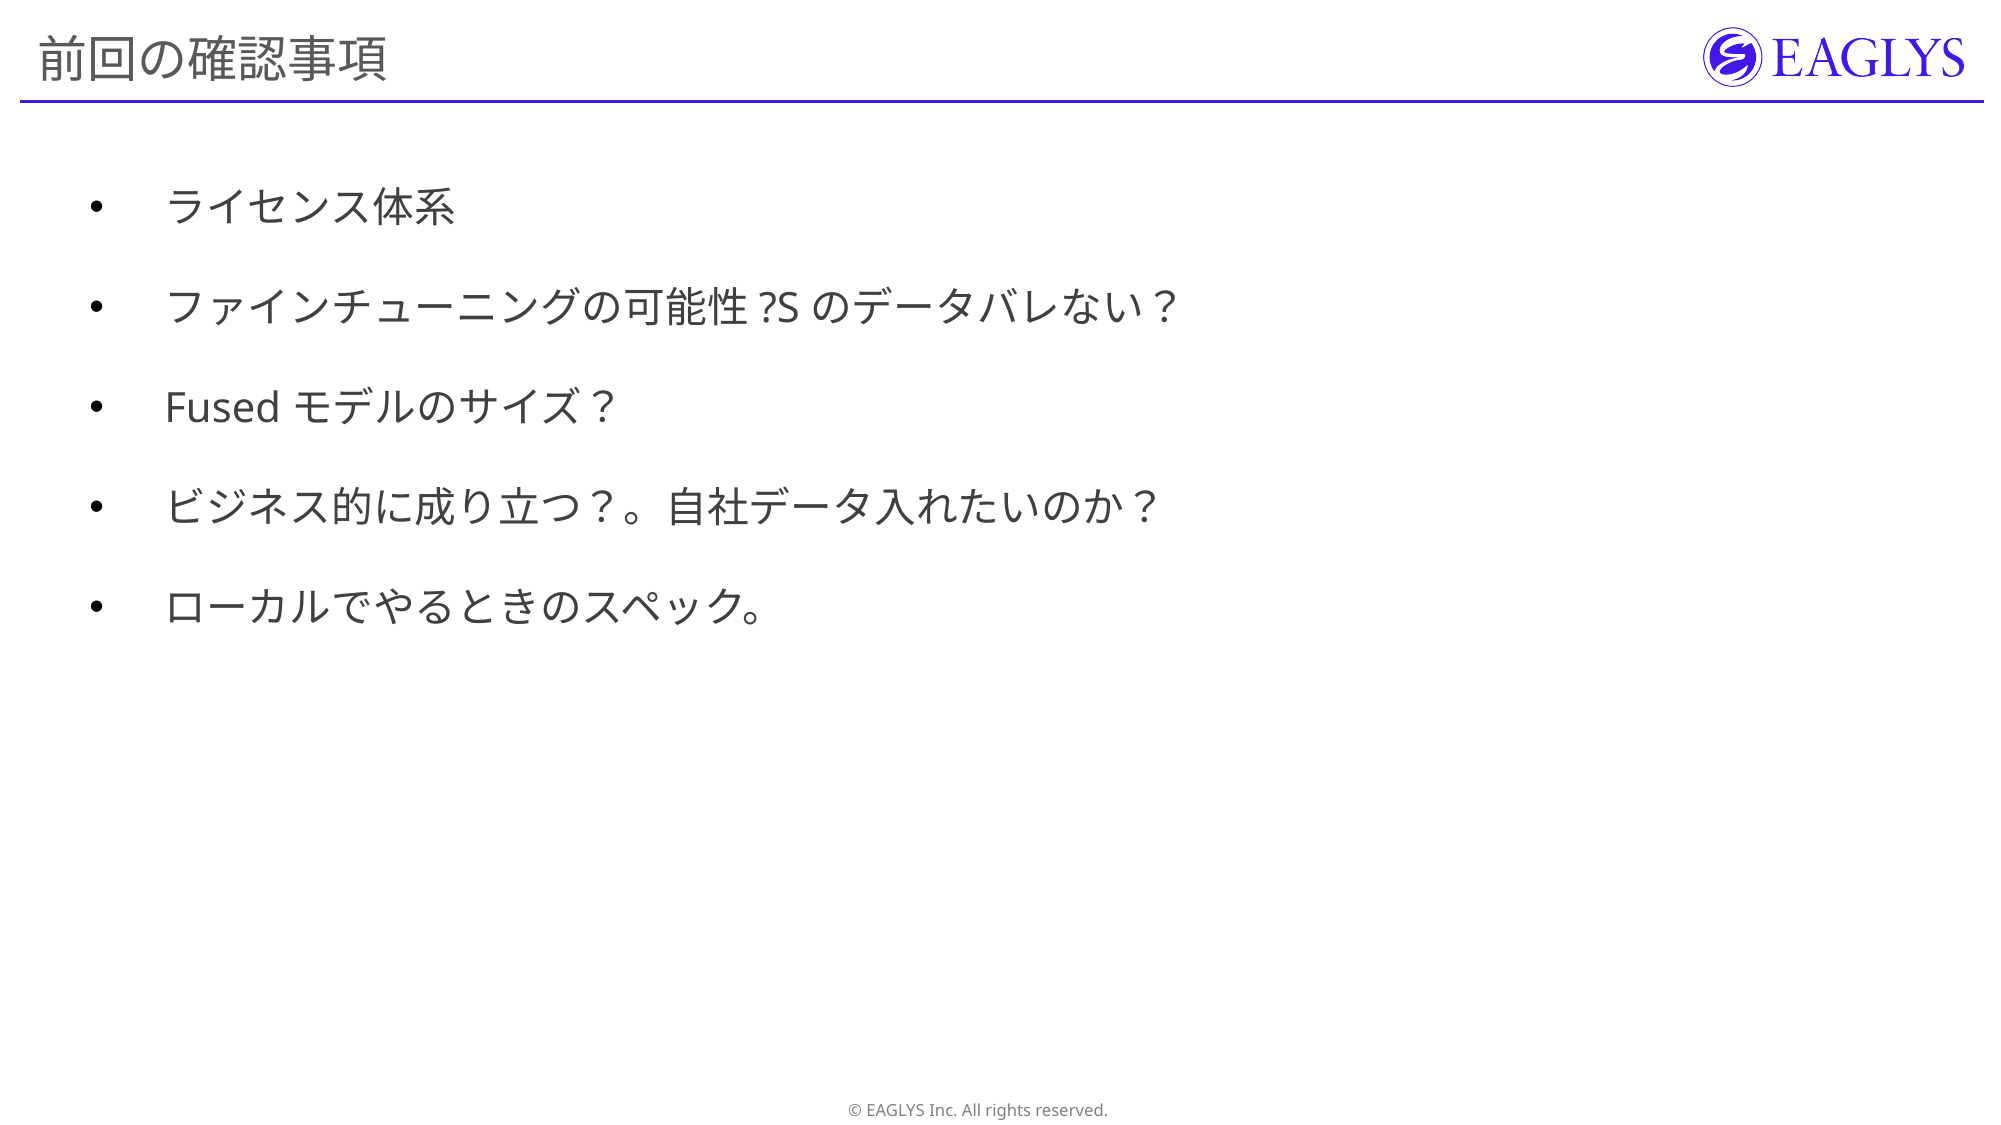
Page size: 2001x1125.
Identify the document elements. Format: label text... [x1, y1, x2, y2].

picture [1703, 27, 1964, 87]
text_box ライセンス体系 ファインチューニングの可能性?Sのデータバレない？ Fusedモデルのサイズ？ ビジネス的に成り立つ？。自社データ入れたいのか？ ローカルでやるときのスペック。 [71, 175, 1929, 638]
title 前回の確認事項 [22, 16, 1569, 99]
